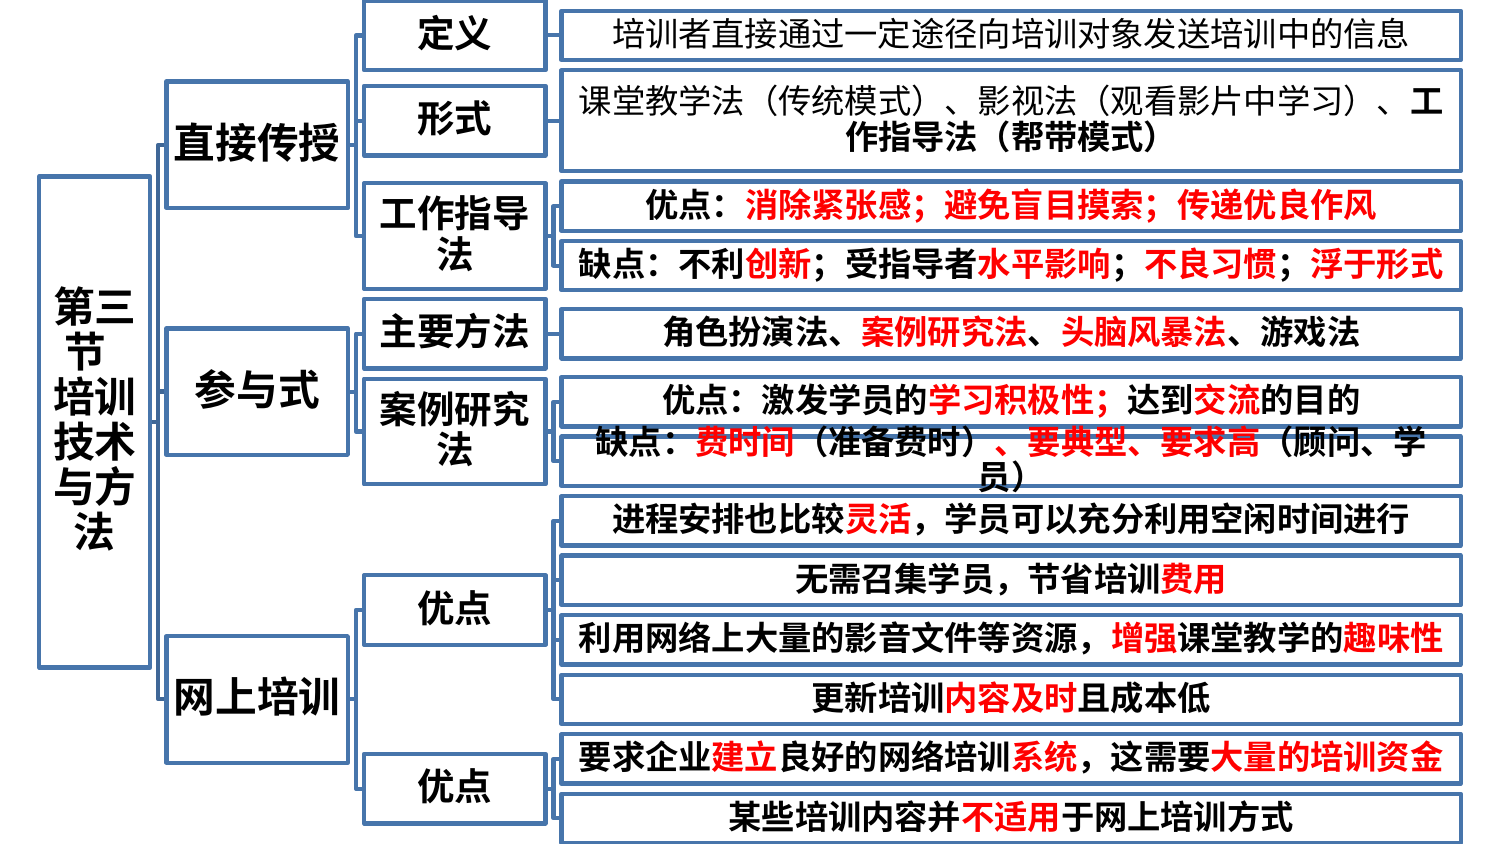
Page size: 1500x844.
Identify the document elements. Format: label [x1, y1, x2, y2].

text_box [5, 0, 1495, 844]
